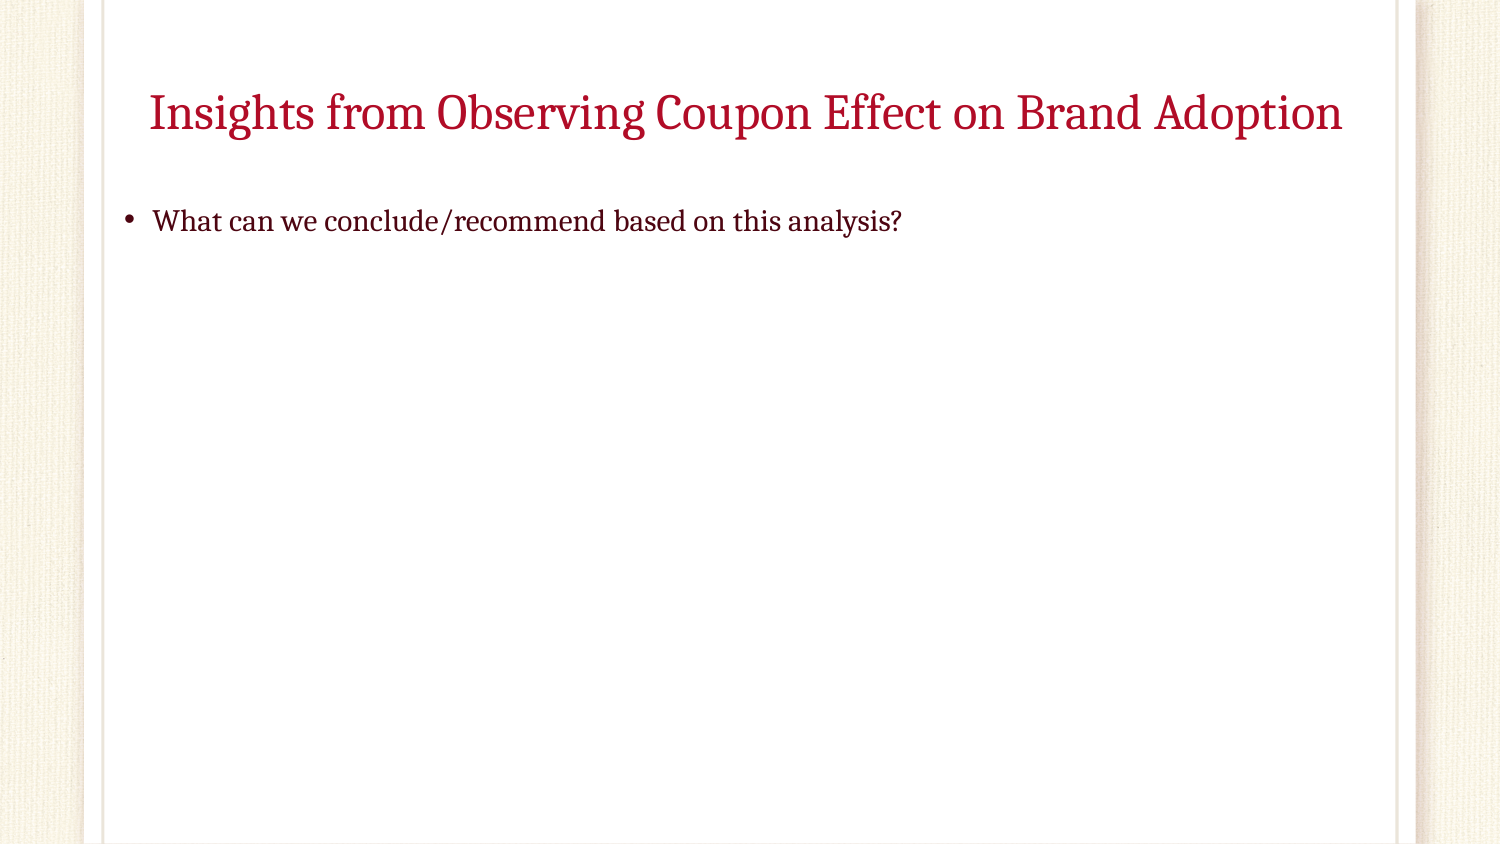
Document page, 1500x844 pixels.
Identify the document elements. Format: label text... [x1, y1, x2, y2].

picture [1416, 0, 1500, 844]
list What can we conclude/recommend based on this analysis? [103, 189, 1390, 750]
title Insights from Observing Coupon Effect on Brand Adoption [103, 72, 1390, 167]
picture [0, 0, 84, 844]
